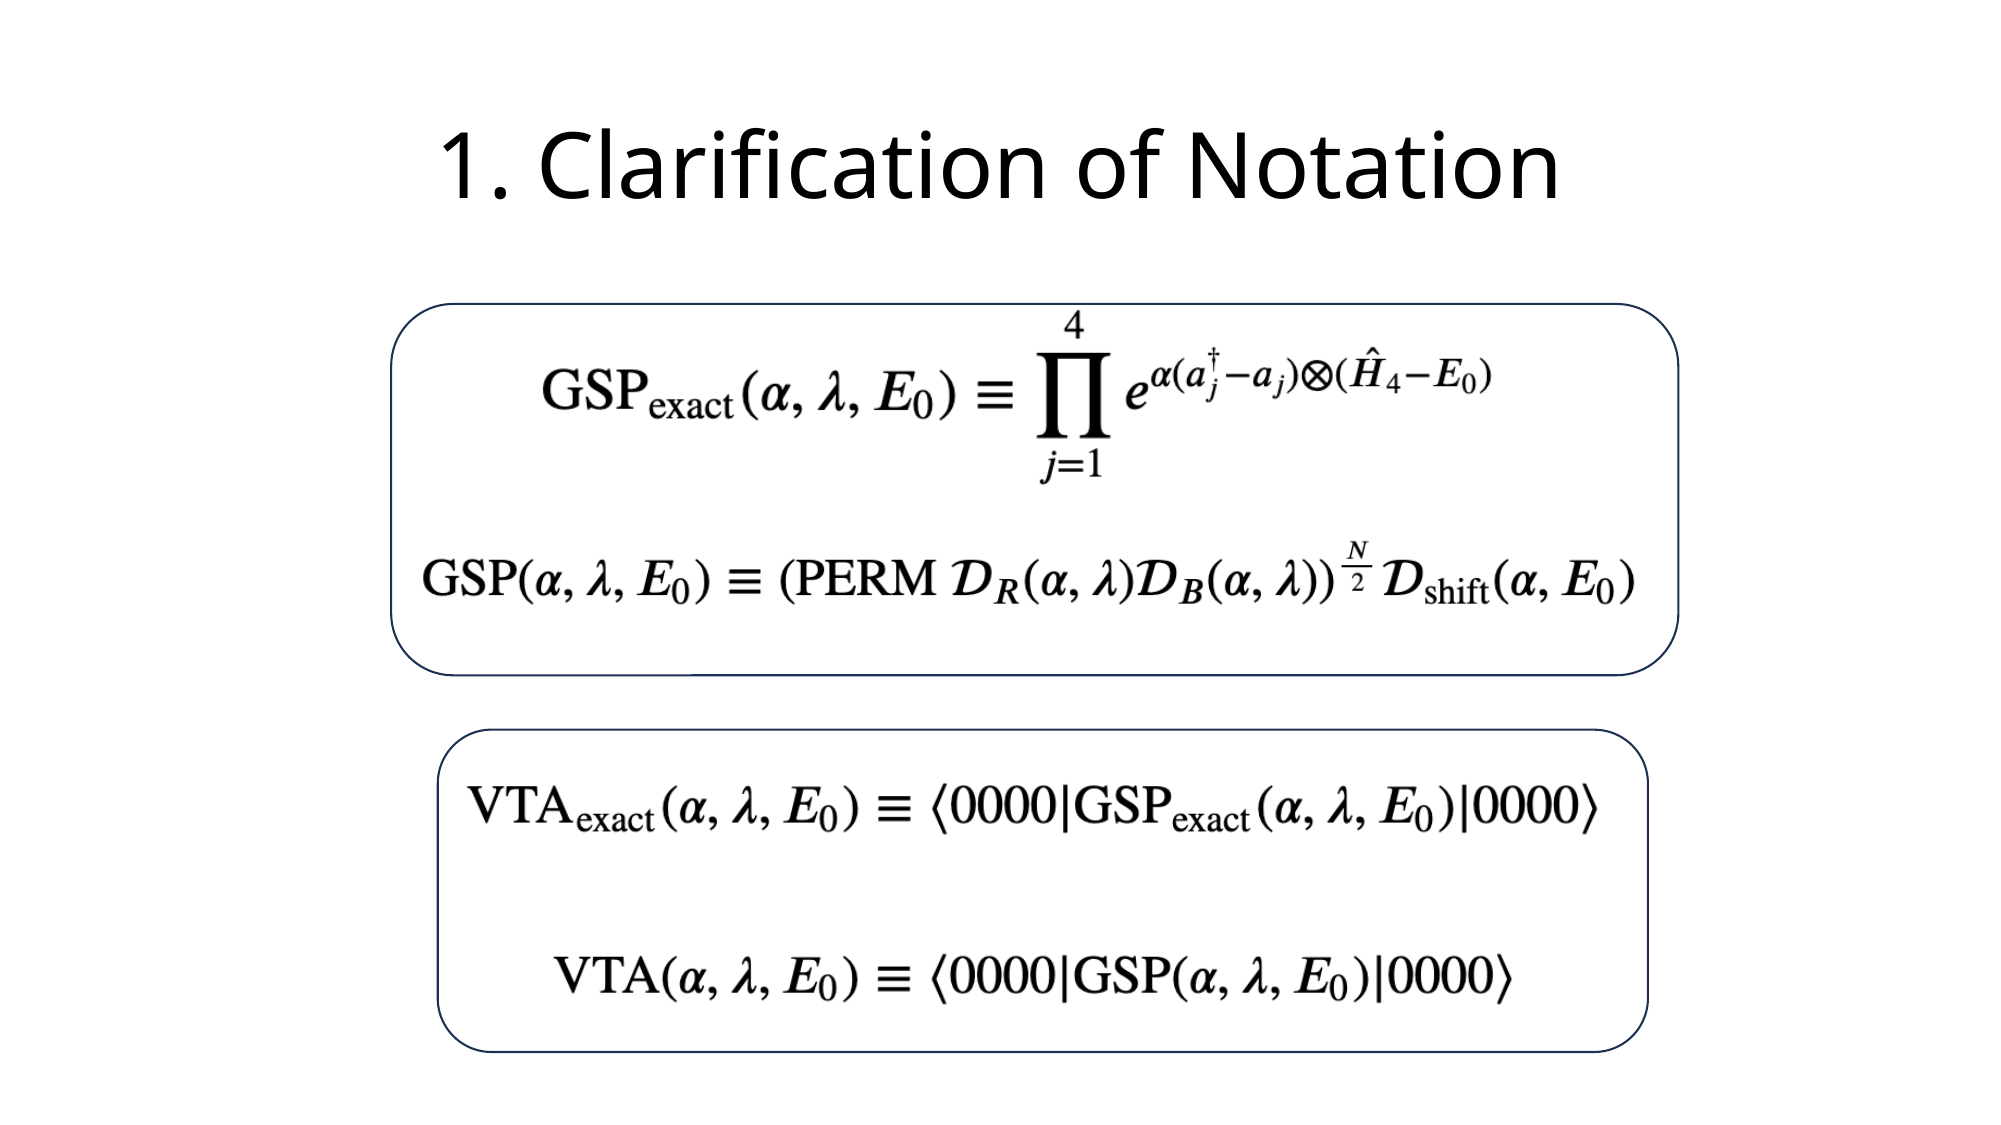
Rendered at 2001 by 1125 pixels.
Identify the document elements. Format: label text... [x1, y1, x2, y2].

picture [542, 935, 1532, 1020]
title 1. Clarification of Notation [137, 59, 1863, 278]
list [536, 303, 1506, 492]
text_box [436, 728, 1649, 1054]
text_box [390, 302, 1680, 677]
picture [459, 762, 1615, 848]
picture [418, 532, 1648, 625]
